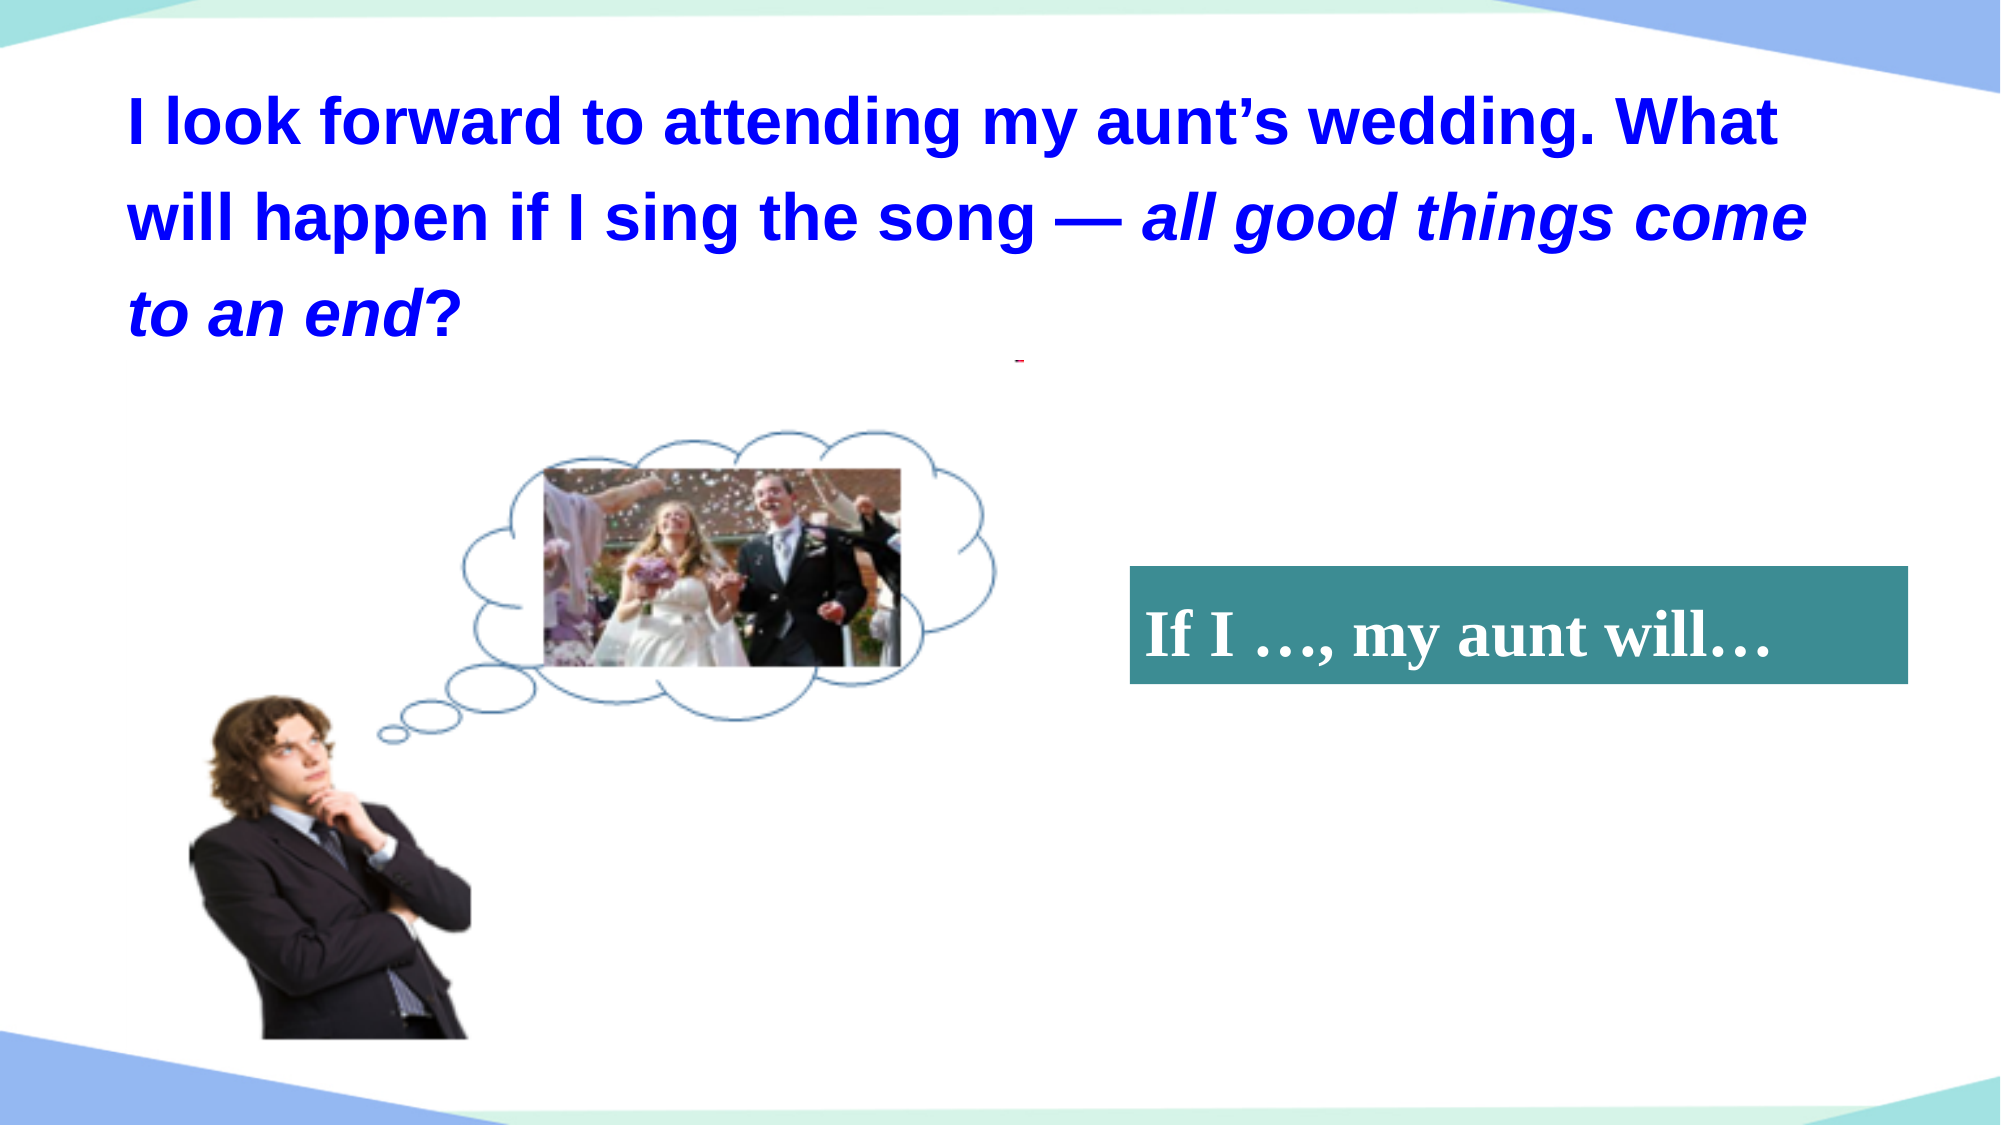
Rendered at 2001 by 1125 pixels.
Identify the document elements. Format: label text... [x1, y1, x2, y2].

picture [0, 0, 2001, 1125]
text_box I look forward to attending my aunt’s wedding. What will happen if I sing the song — all good things come to an end? [112, 54, 1861, 386]
text_box If I …, my aunt will… [1129, 566, 1909, 685]
